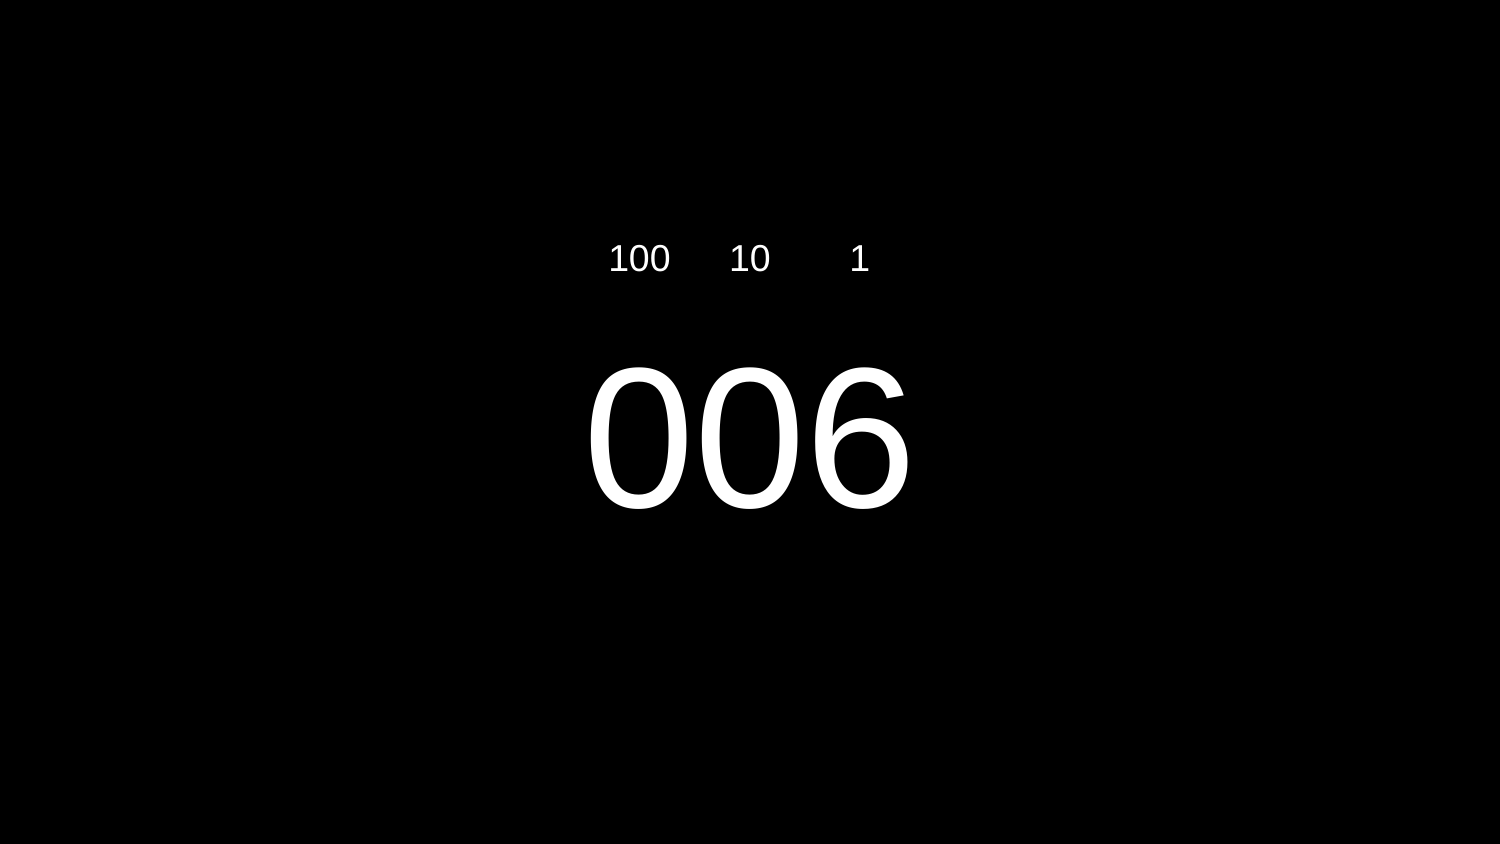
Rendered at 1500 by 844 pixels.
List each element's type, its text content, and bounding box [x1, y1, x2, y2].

text_box 10 [690, 218, 800, 292]
text_box 006 [441, 292, 1059, 552]
text_box 100 [579, 218, 690, 292]
text_box 1 [800, 218, 920, 292]
